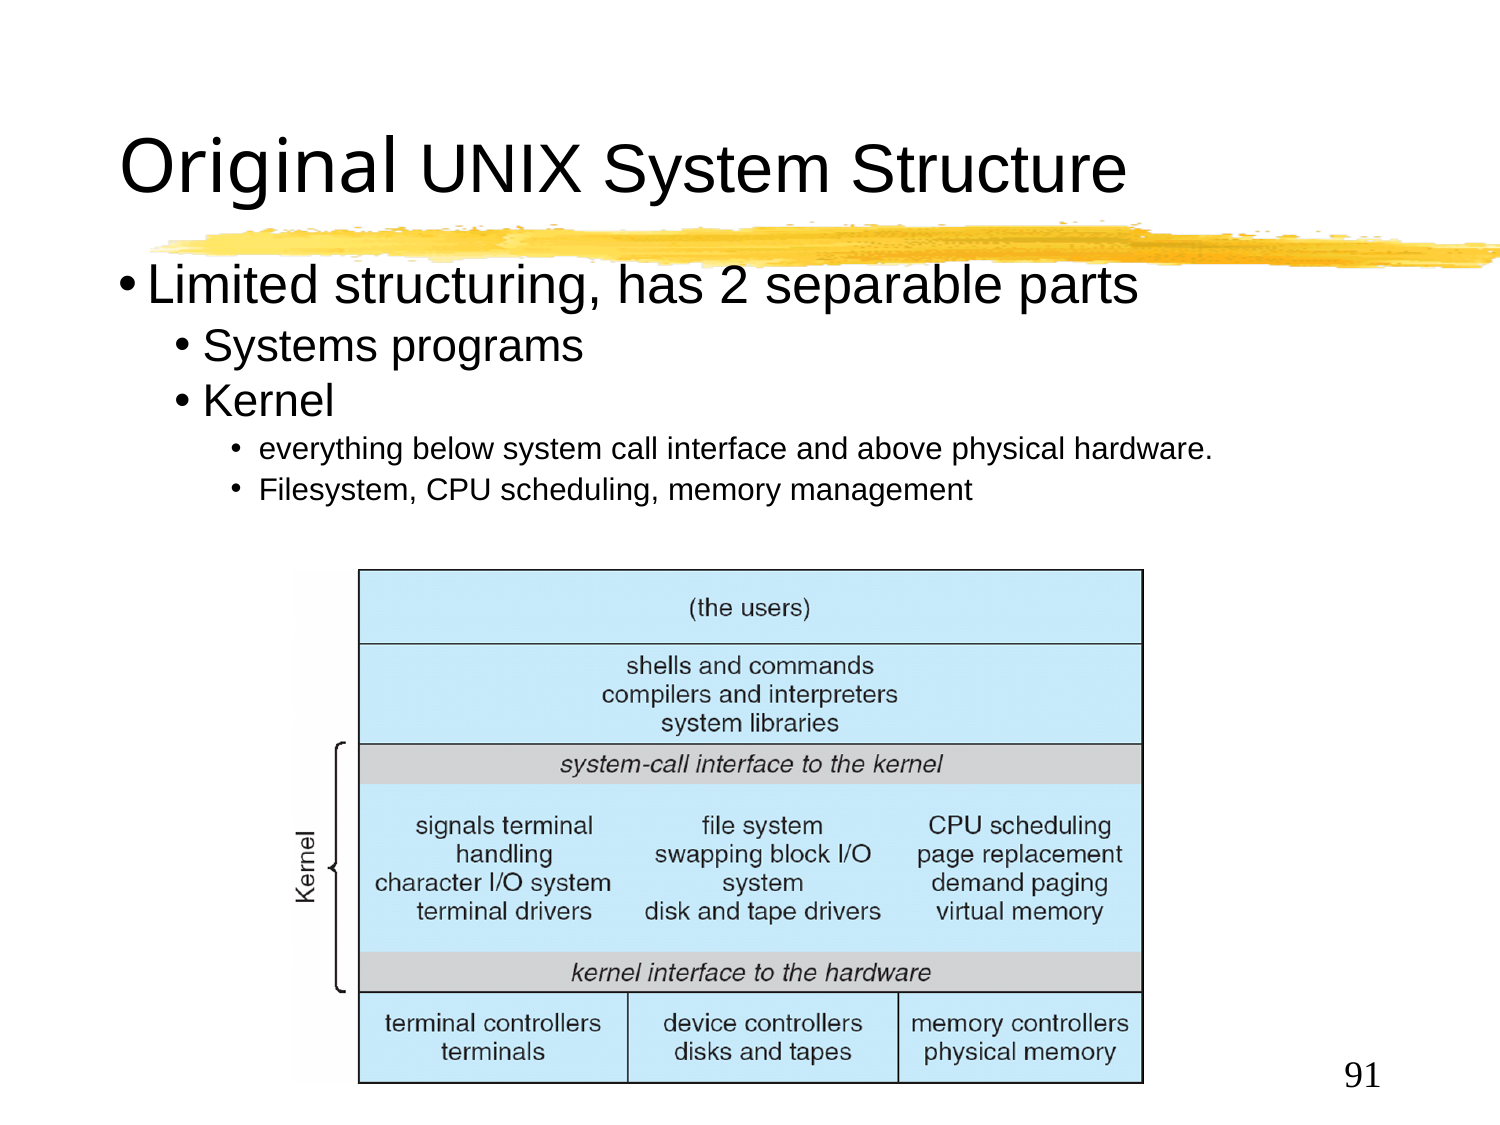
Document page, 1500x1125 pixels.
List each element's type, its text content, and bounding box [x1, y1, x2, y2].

picture [283, 563, 1149, 1090]
title Original UNIX System Structure [103, 59, 1397, 249]
picture [1397, 215, 1500, 279]
text_box 91 [1059, 1042, 1397, 1103]
list Limited structuring, has 2 separable parts Systems programs Kernel everything below system call interface and above physical hardware. Filesystem, CPU scheduling, memory management [102, 249, 1441, 964]
